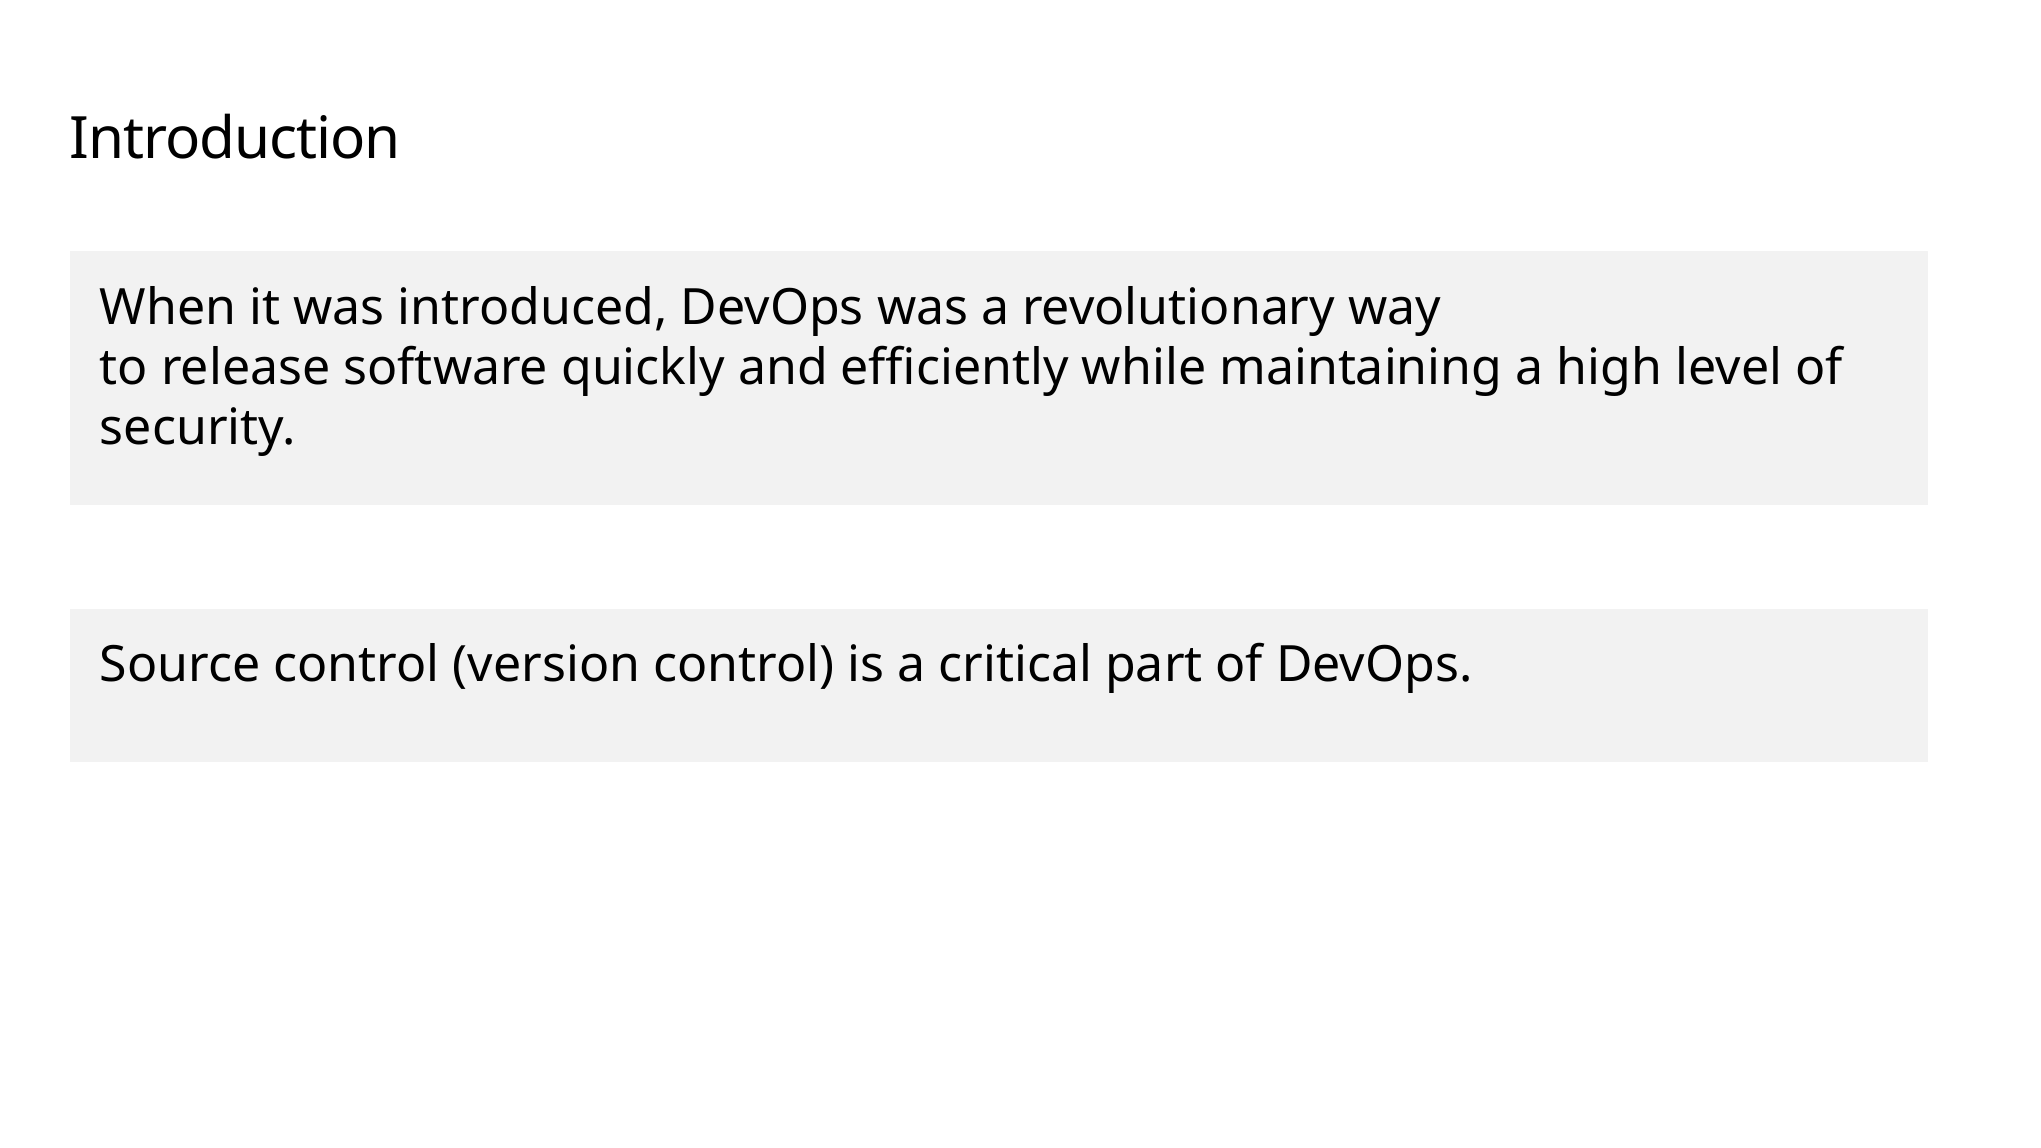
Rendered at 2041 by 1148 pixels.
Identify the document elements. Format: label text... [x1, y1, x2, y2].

title Introduction [70, 103, 1969, 172]
text_box Source control (version control) is a critical part of DevOps. [70, 609, 1928, 762]
text_box When it was introduced, DevOps was a revolutionary way to release software quickly and efficiently while maintaining a high level of security. [70, 251, 1928, 505]
